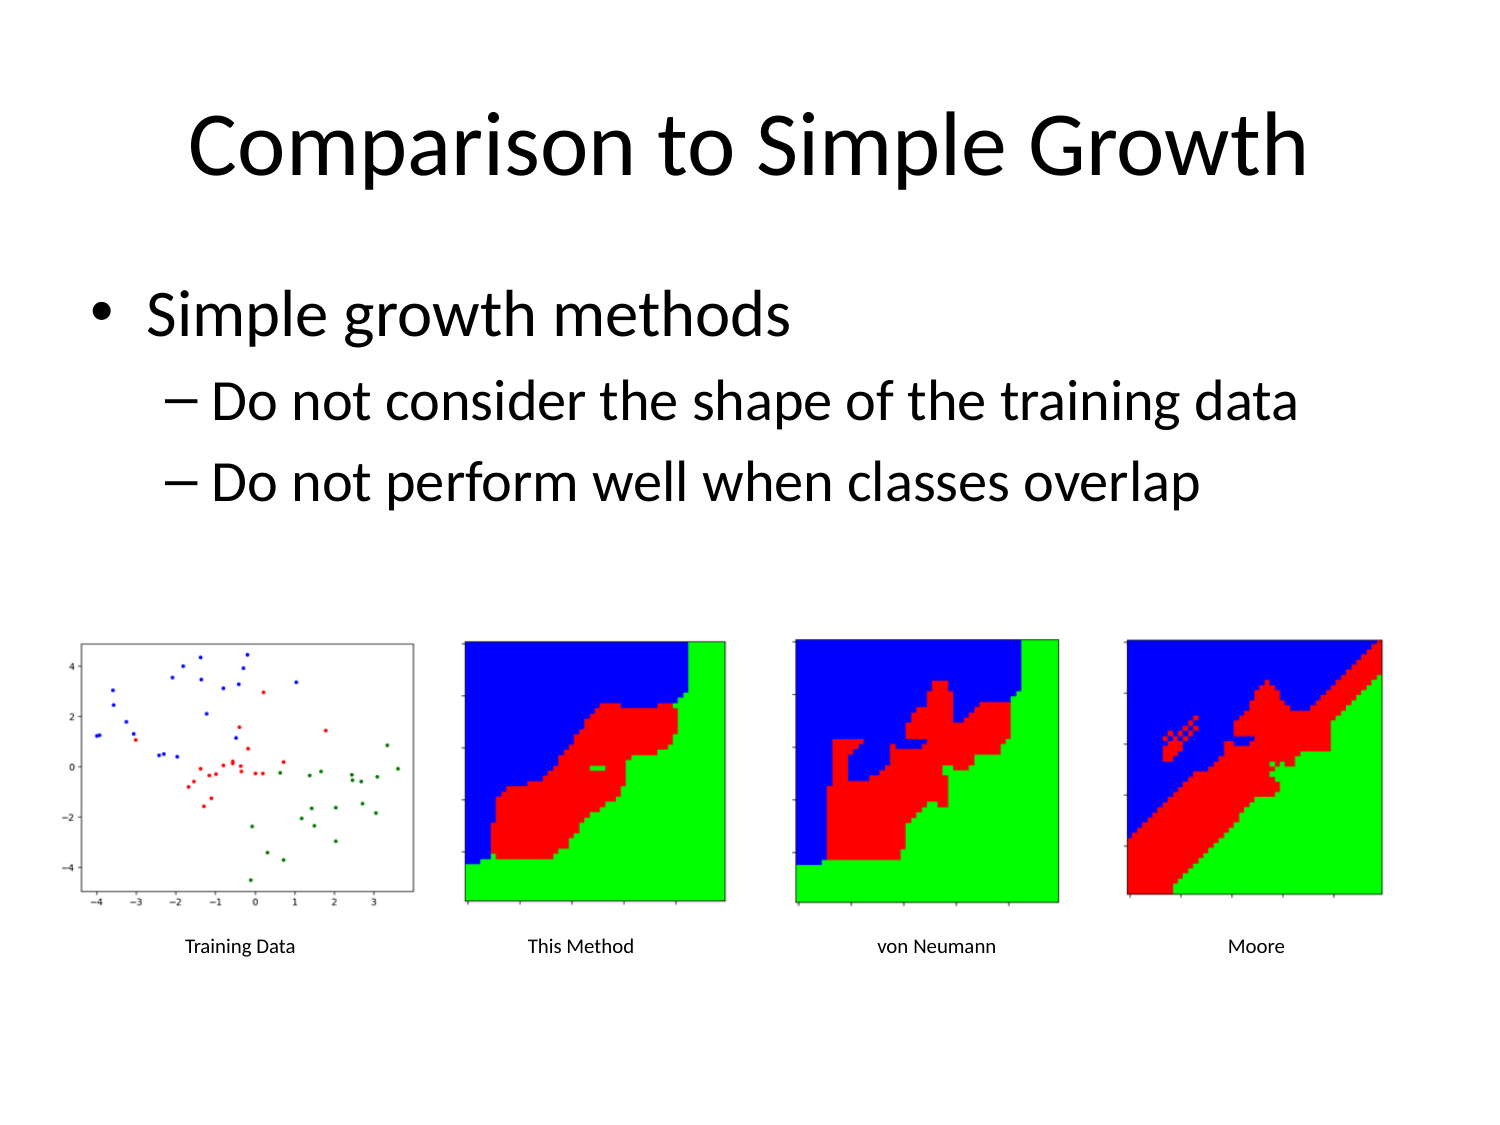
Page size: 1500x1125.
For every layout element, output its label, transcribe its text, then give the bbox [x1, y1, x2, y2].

picture [62, 637, 1392, 912]
text_box This Method [513, 925, 650, 965]
text_box Moore [1213, 925, 1300, 965]
text_box von Neumann [862, 925, 1012, 965]
title Comparison to Simple Growth [75, 45, 1425, 233]
text_box Training Data [170, 925, 311, 965]
list Simple growth methods Do not consider the shape of the training data Do not perform well when classes overlap [75, 262, 1425, 563]
